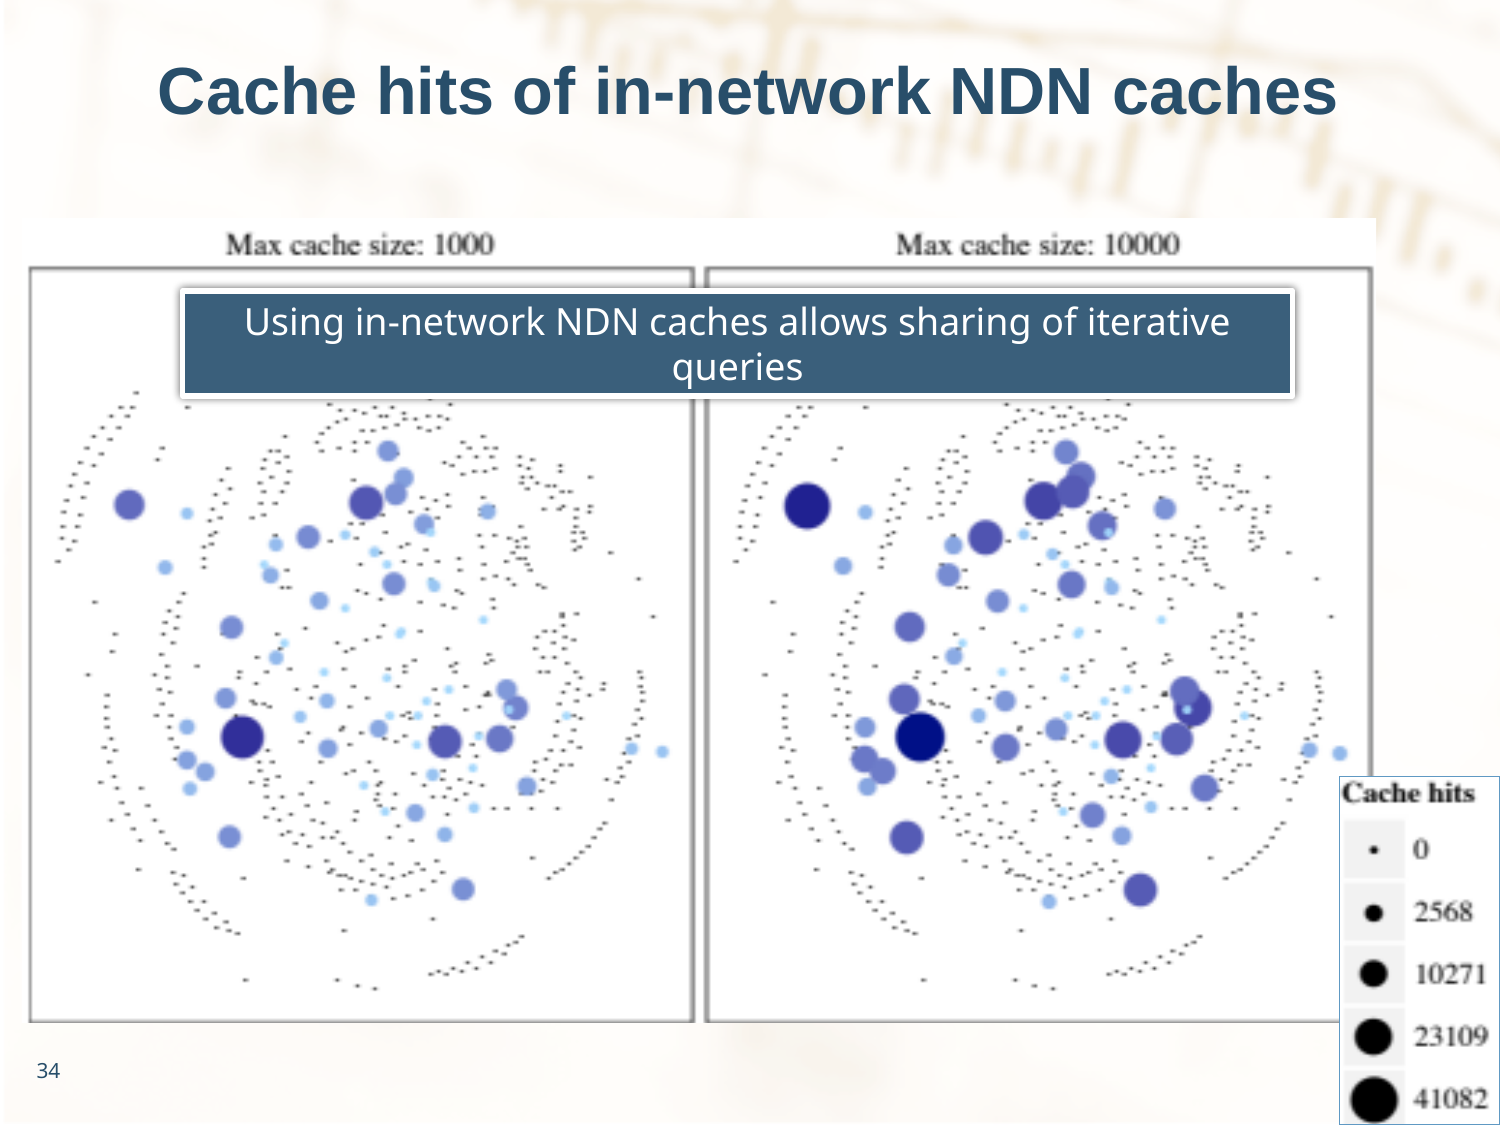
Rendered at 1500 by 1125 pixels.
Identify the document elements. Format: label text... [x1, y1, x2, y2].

title Cache hits of in-network NDN caches [21, 0, 1476, 177]
picture [0, 0, 1500, 1125]
slide_number 34 [21, 1042, 110, 1102]
